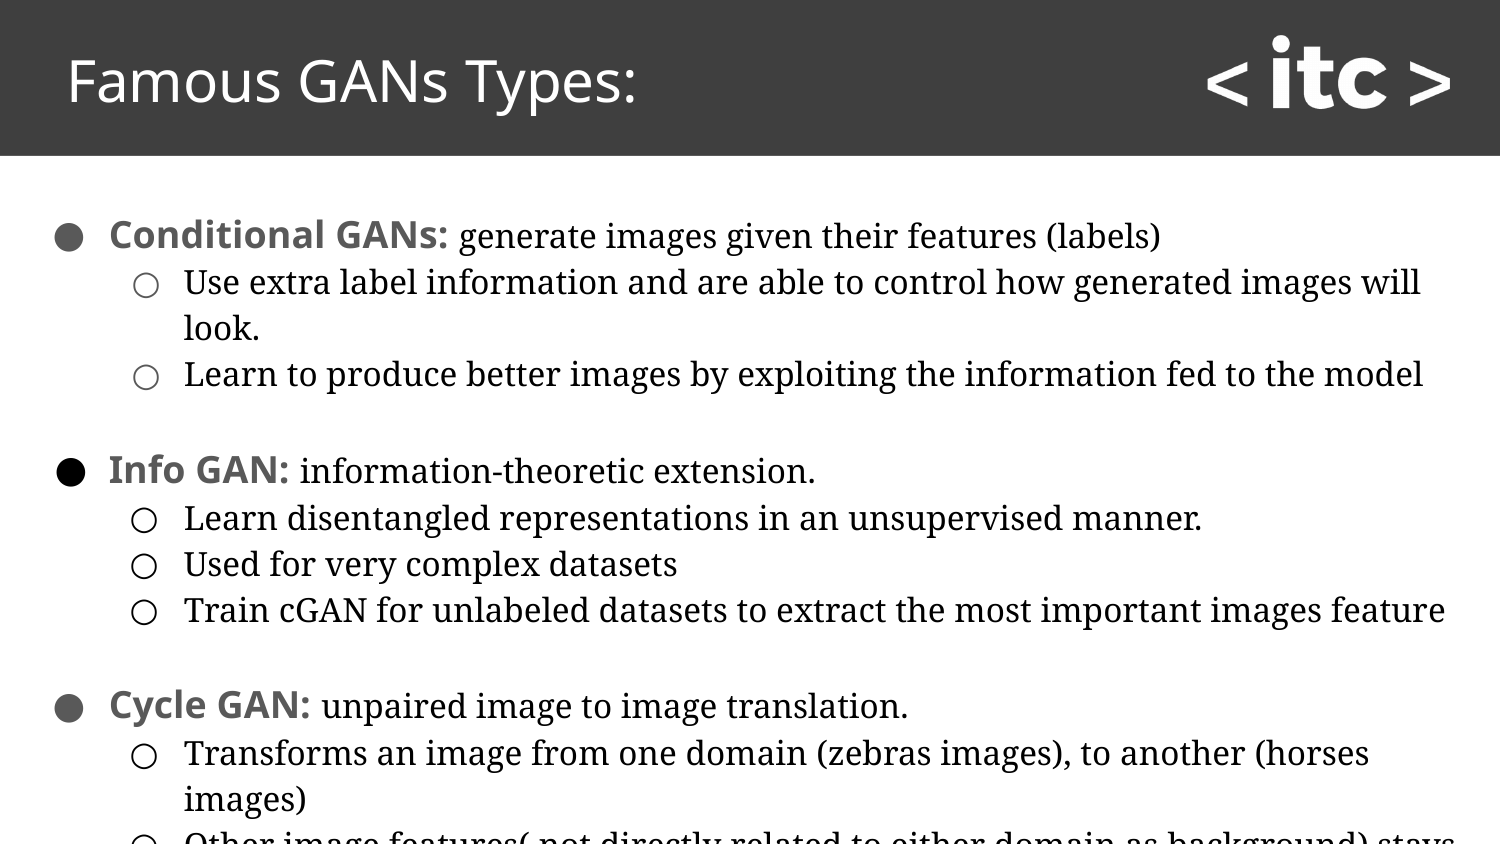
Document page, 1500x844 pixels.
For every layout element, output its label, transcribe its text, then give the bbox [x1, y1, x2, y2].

list Conditional GANs: generate images given their features (labels) Use extra label information and are able to control how generated images will look. Learn to produce better images by exploiting the information fed to the model Info GAN: information-theoretic extension. Learn disentangled representations in an unsupervised manner. Used for very complex datasets Train cGAN for unlabeled datasets to extract the most important images feature Cycle GAN: unpaired image to image translation. Transforms an image from one domain (zebras images), to another (horses images) Other image features( not directly related to either domain as background) stays recognizably the same [18, 189, 1480, 815]
title Famous GANs Types: [51, 0, 1184, 158]
picture [1184, 12, 1475, 141]
